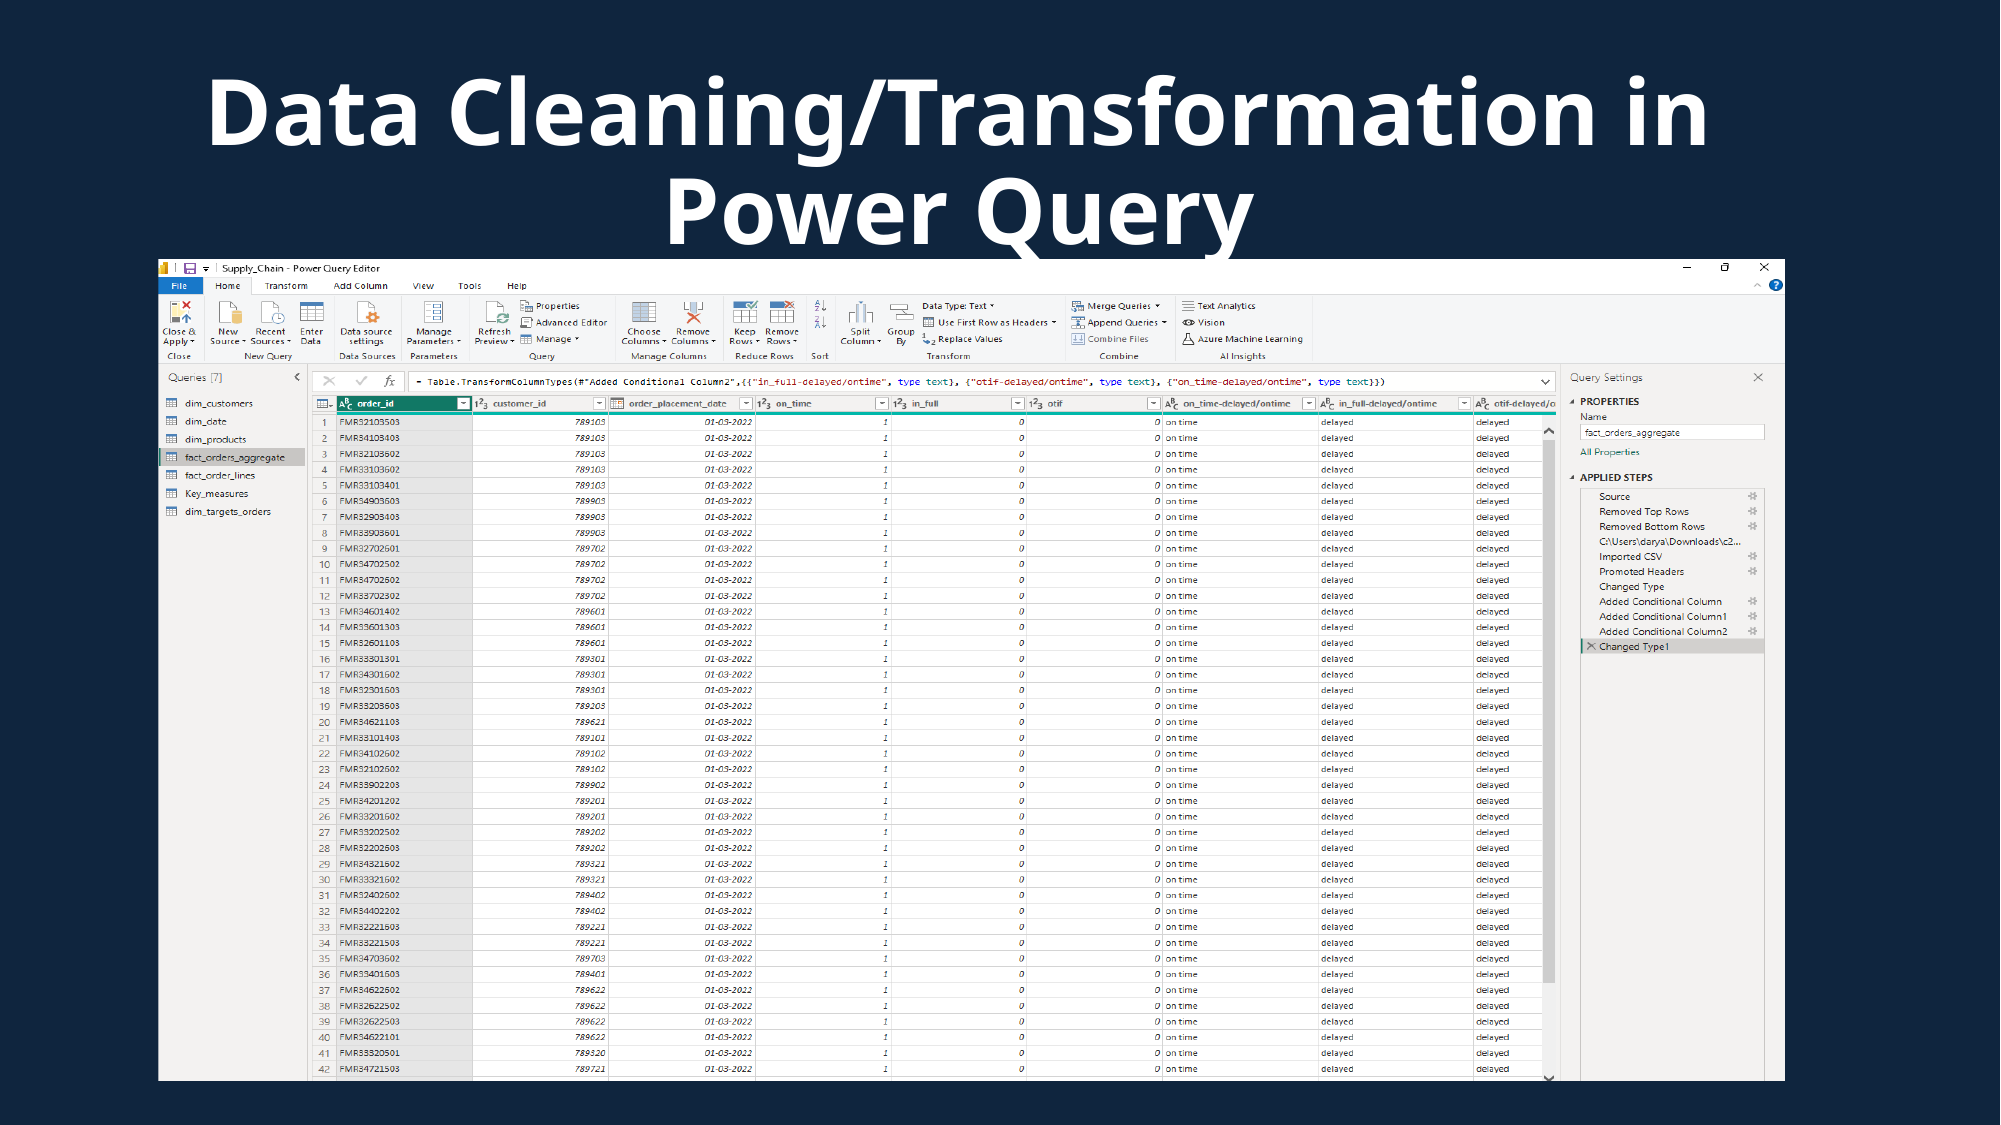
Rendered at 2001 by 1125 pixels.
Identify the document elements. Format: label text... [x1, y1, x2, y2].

picture [158, 246, 1788, 1081]
title Data Cleaning/Transformation in Power Query [96, 83, 1822, 247]
